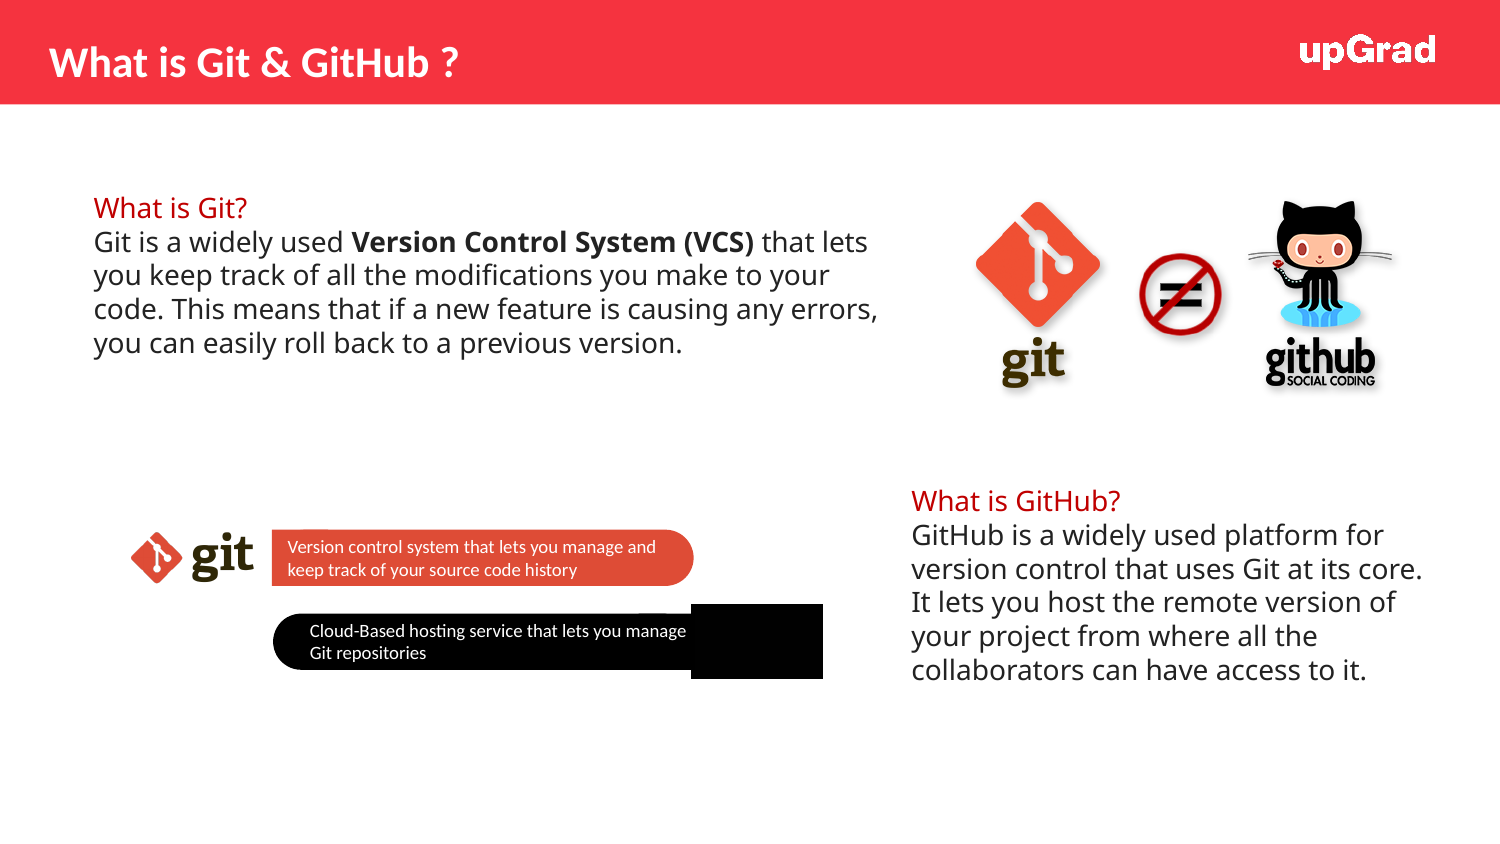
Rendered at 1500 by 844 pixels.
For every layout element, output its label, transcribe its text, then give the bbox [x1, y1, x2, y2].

picture [1300, 34, 1435, 70]
text_box What is Git? Git is a widely used Version Control System (VCS) that lets you keep track of all the modifications you make to your code. This means that if a new feature is causing any errors, you can easily roll back to a previous version. [82, 184, 917, 365]
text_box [130, 496, 823, 679]
text_box What is GitHub? GitHub is a widely used platform for version control that uses Git at its core. It lets you host the remote version of your project from where all the collaborators can have access to it. [899, 478, 1461, 692]
text_box What is Git & GitHub ? [37, 28, 666, 92]
picture [932, 177, 1426, 411]
